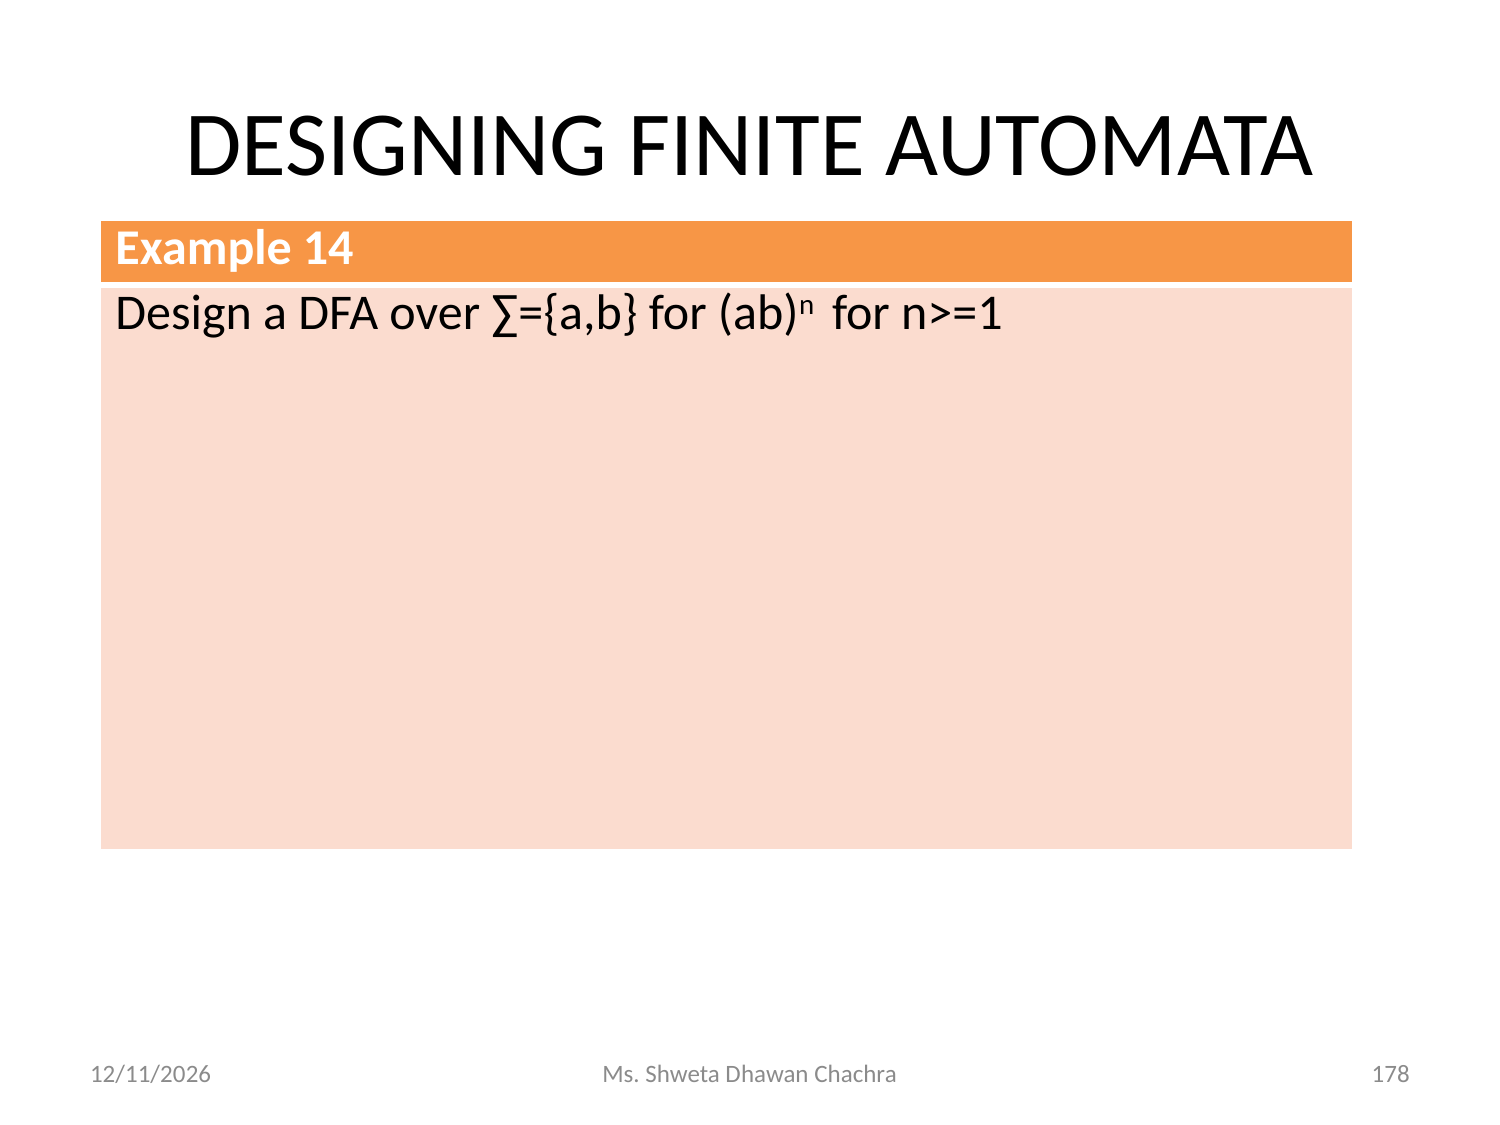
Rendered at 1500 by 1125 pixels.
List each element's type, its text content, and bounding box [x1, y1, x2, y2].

table_header Example 14 [101, 221, 1352, 282]
title DESIGNING FINITE AUTOMATA [75, 45, 1425, 233]
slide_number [75, 1042, 425, 1103]
slide_number 178 [1074, 1042, 1425, 1103]
footer Ms. Shweta Dhawan Chachra [512, 1042, 988, 1103]
table_cell Design a DFA over ∑={a,b} for (ab)n for n>=1 [101, 288, 1352, 849]
